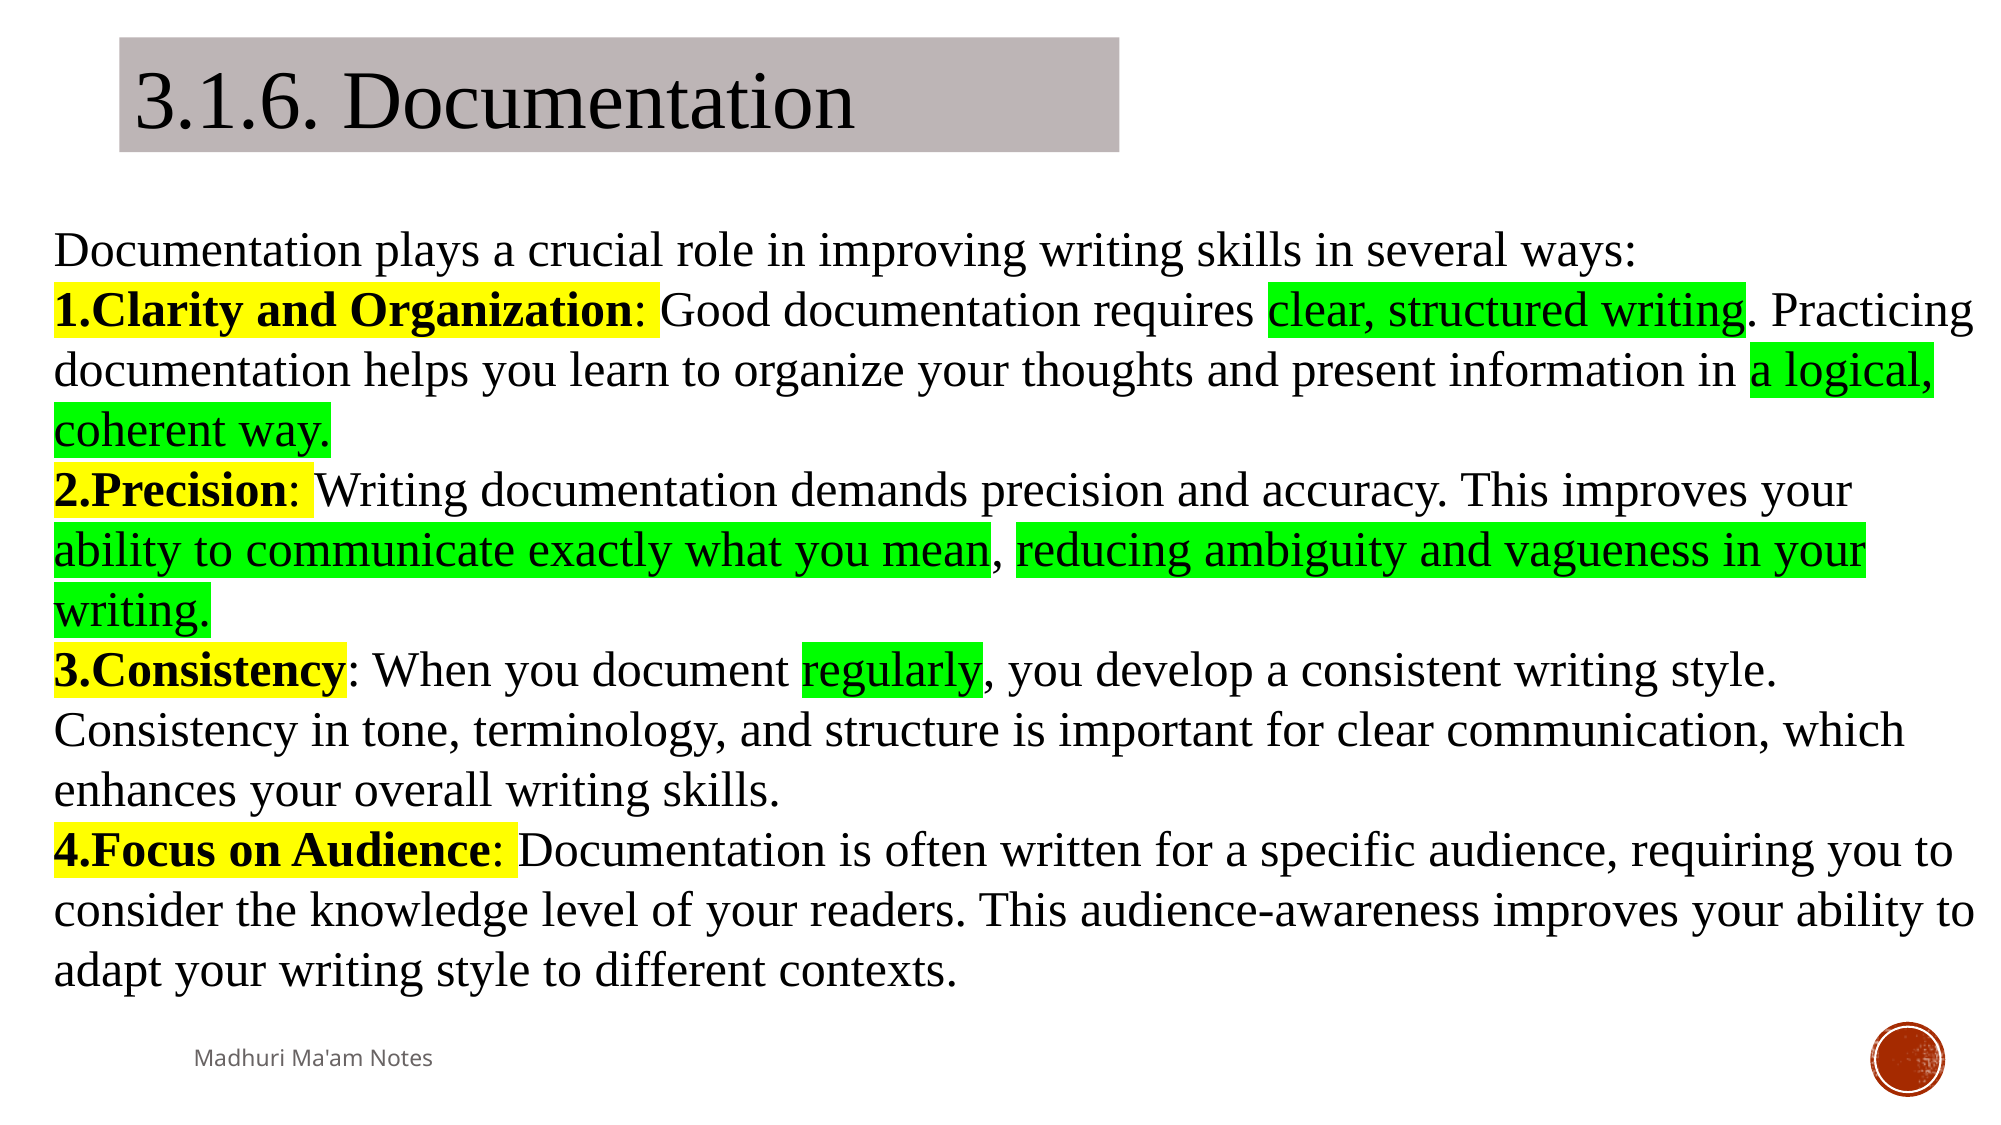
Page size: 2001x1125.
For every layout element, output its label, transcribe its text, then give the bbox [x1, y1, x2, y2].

text_box 3.1.6. Documentation [119, 37, 1120, 89]
text_box Documentation plays a crucial role in improving writing skills in several ways: Clarity and Organization: Good documentation requires clear, structured writing. Practicing documentation helps you learn to organize your thoughts and present information in a logical, coherent way. Precision: Writing documentation demands precision and accuracy. This improves your ability to communicate exactly what you mean, reducing ambiguity and vagueness in your writing. Consistency: When you document regularly, you develop a consistent writing style. Consistency in tone, terminology, and structure is important for clear communication, which enhances your overall writing skills. Focus on Audience: Documentation is often written for a specific audience, requiring you to consider the knowledge level of your readers. This audience-awareness improves your ability to adapt your writing style to different contexts. [38, 89, 2000, 1065]
footer Madhuri Ma'am Notes [178, 1028, 1217, 1089]
